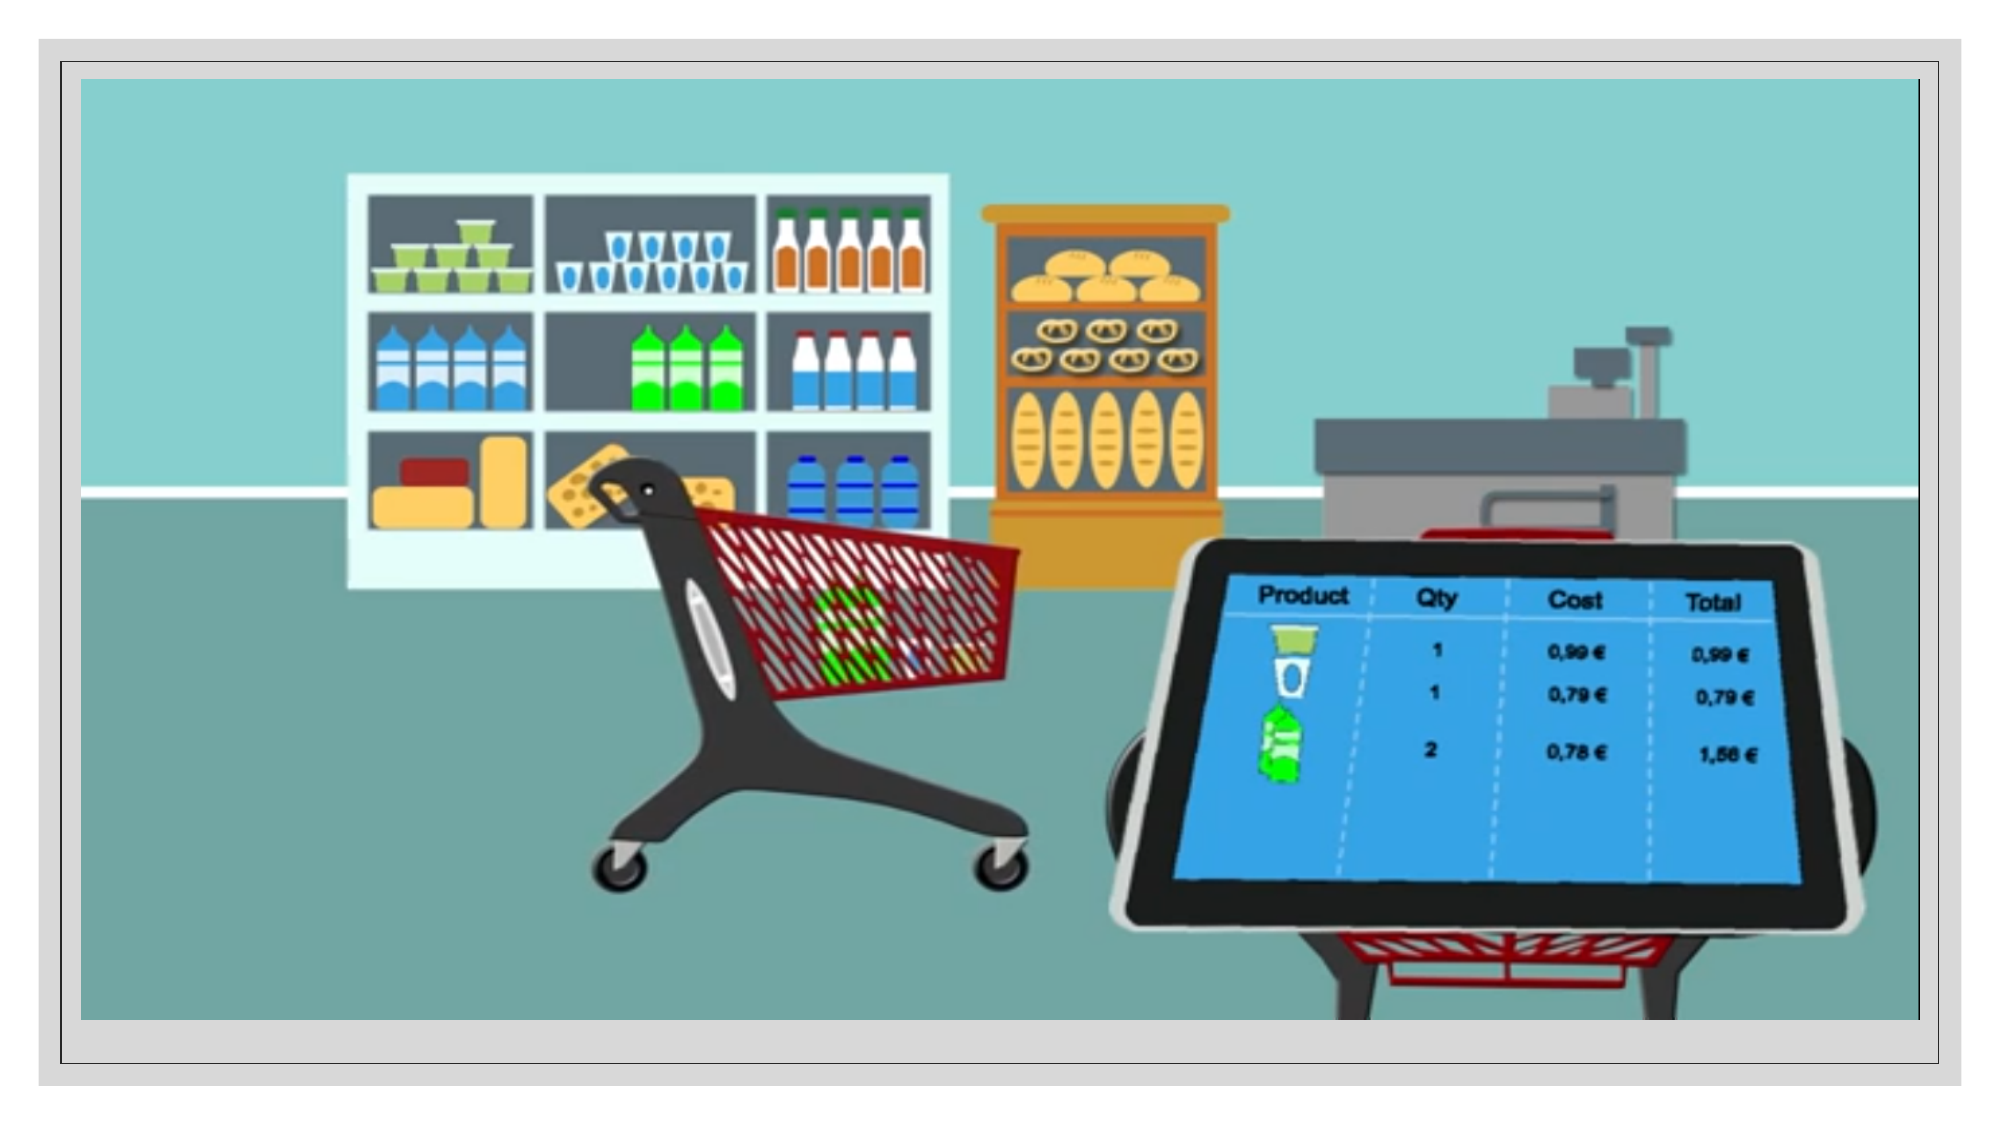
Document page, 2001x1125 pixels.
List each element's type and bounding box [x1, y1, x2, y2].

list [80, 78, 1920, 1020]
